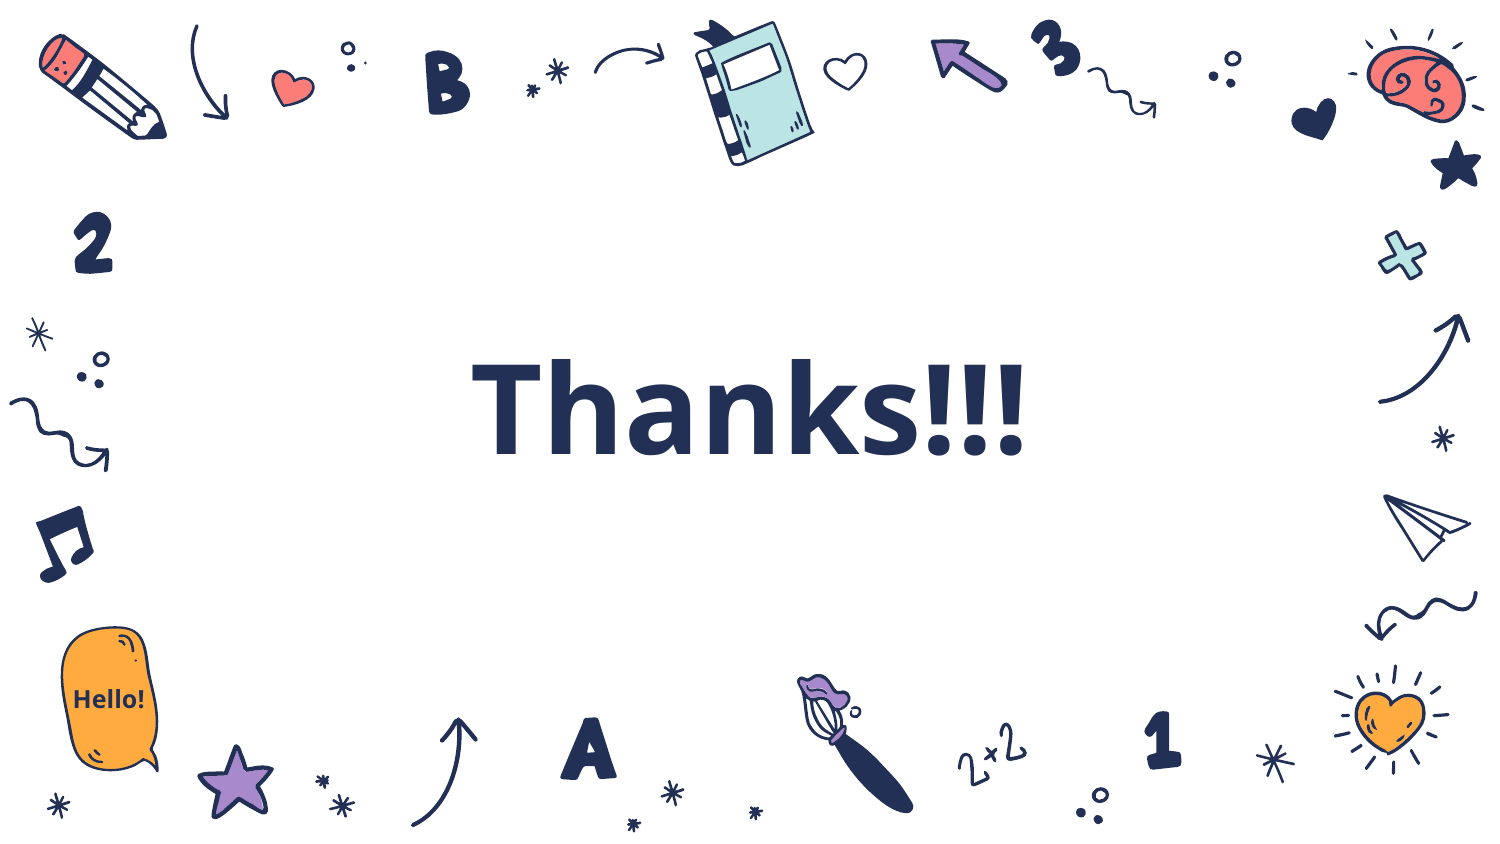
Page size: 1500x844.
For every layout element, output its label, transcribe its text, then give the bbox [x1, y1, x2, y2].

title Thanks!!! [116, 314, 1383, 530]
